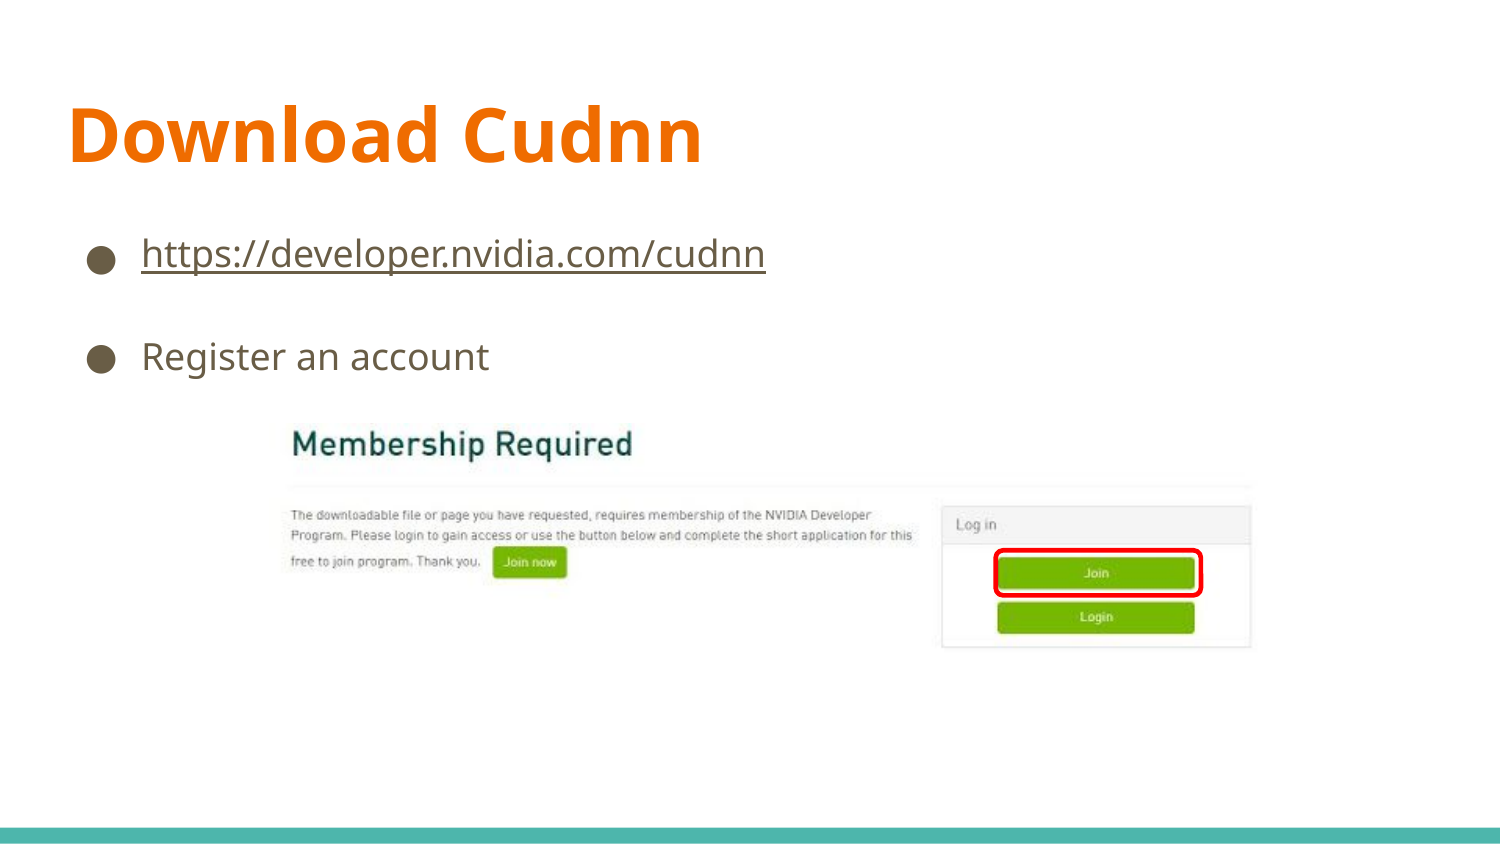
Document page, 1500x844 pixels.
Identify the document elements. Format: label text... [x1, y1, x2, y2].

title Download Cudnn [51, 72, 1449, 189]
list https://developer.nvidia.com/cudnn Register an account [51, 207, 1449, 405]
picture [269, 422, 1270, 657]
